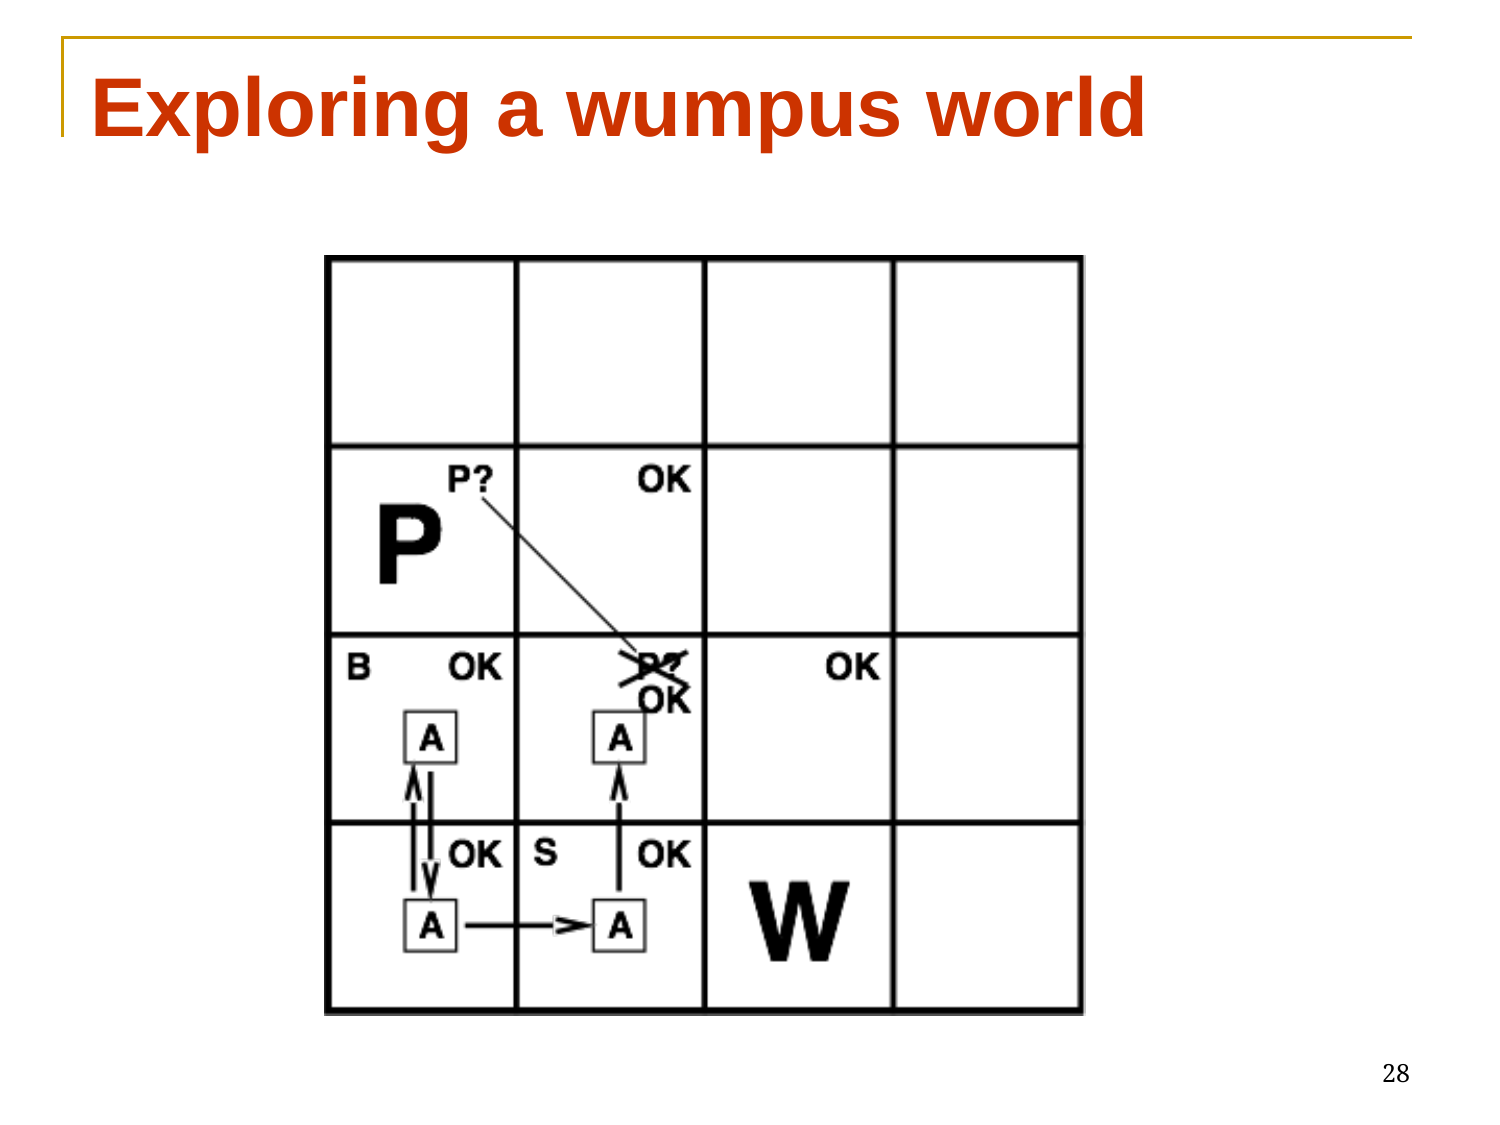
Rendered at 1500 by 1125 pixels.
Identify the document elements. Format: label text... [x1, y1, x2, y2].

title Exploring a wumpus world [74, 45, 1426, 233]
slide_number 28 [1074, 1023, 1426, 1100]
picture [324, 255, 1086, 1016]
